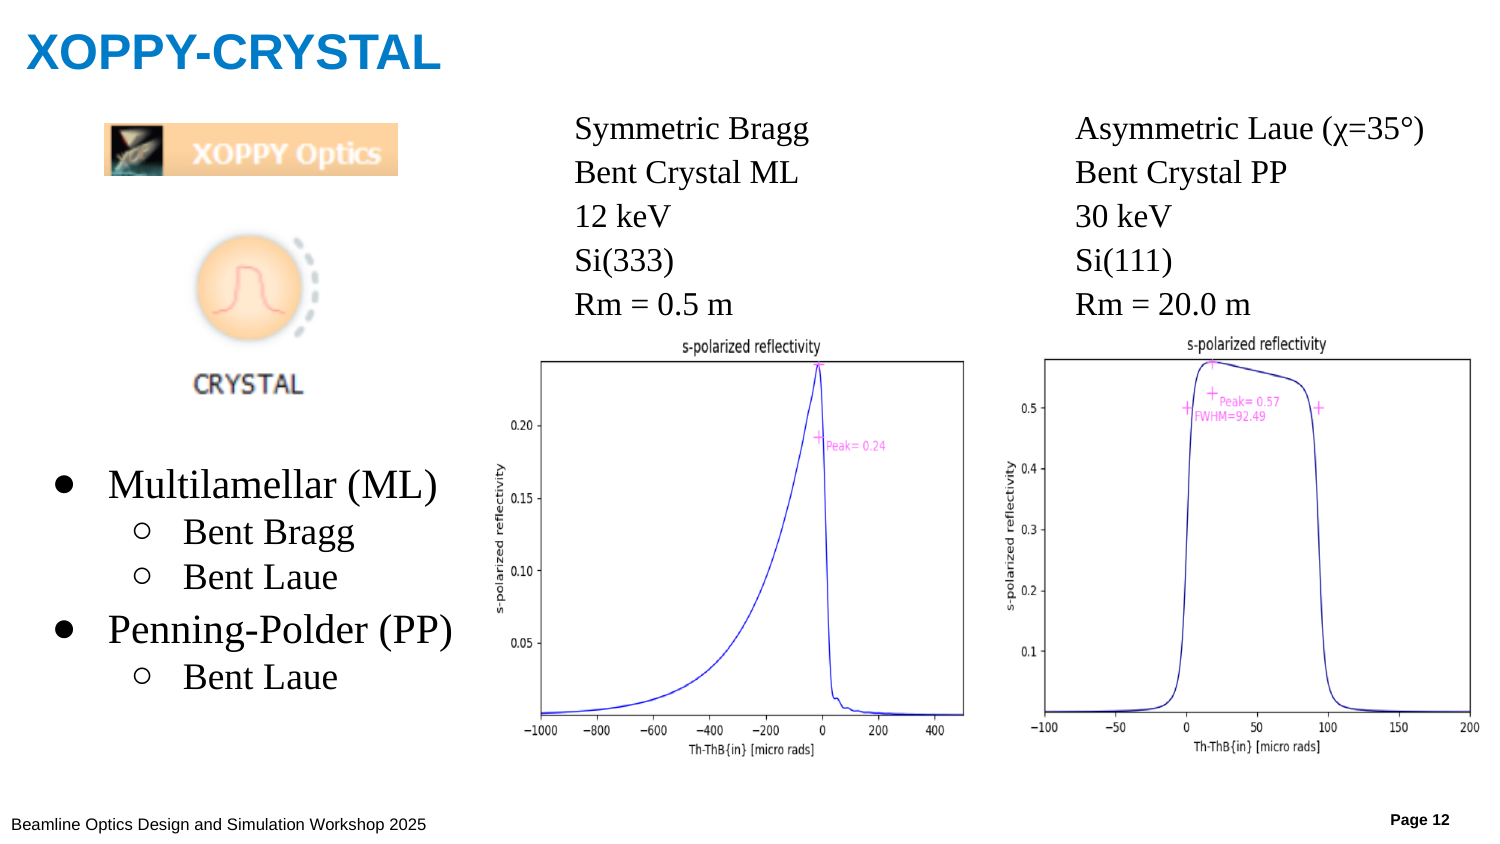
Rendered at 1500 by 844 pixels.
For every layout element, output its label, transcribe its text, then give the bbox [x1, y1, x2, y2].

title XOPPY-CRYSTAL [11, 0, 1461, 139]
list Multilamellar (ML) Bent Bragg Bent Laue Penning-Polder (PP) Bent Laue [18, 437, 473, 757]
picture [1001, 336, 1482, 757]
picture [169, 203, 333, 410]
text_box Beamline Optics Design and Simulation Workshop 2025 [11, 813, 437, 837]
text_box Asymmetric Laue (χ=35°) Bent Crystal PP 30 keV Si(111) Rm = 20.0 m [1041, 87, 1443, 336]
picture [488, 336, 969, 757]
text_box Symmetric Bragg Bent Crystal ML 12 keV Si(333) Rm = 0.5 m [540, 87, 870, 336]
picture [104, 123, 398, 176]
